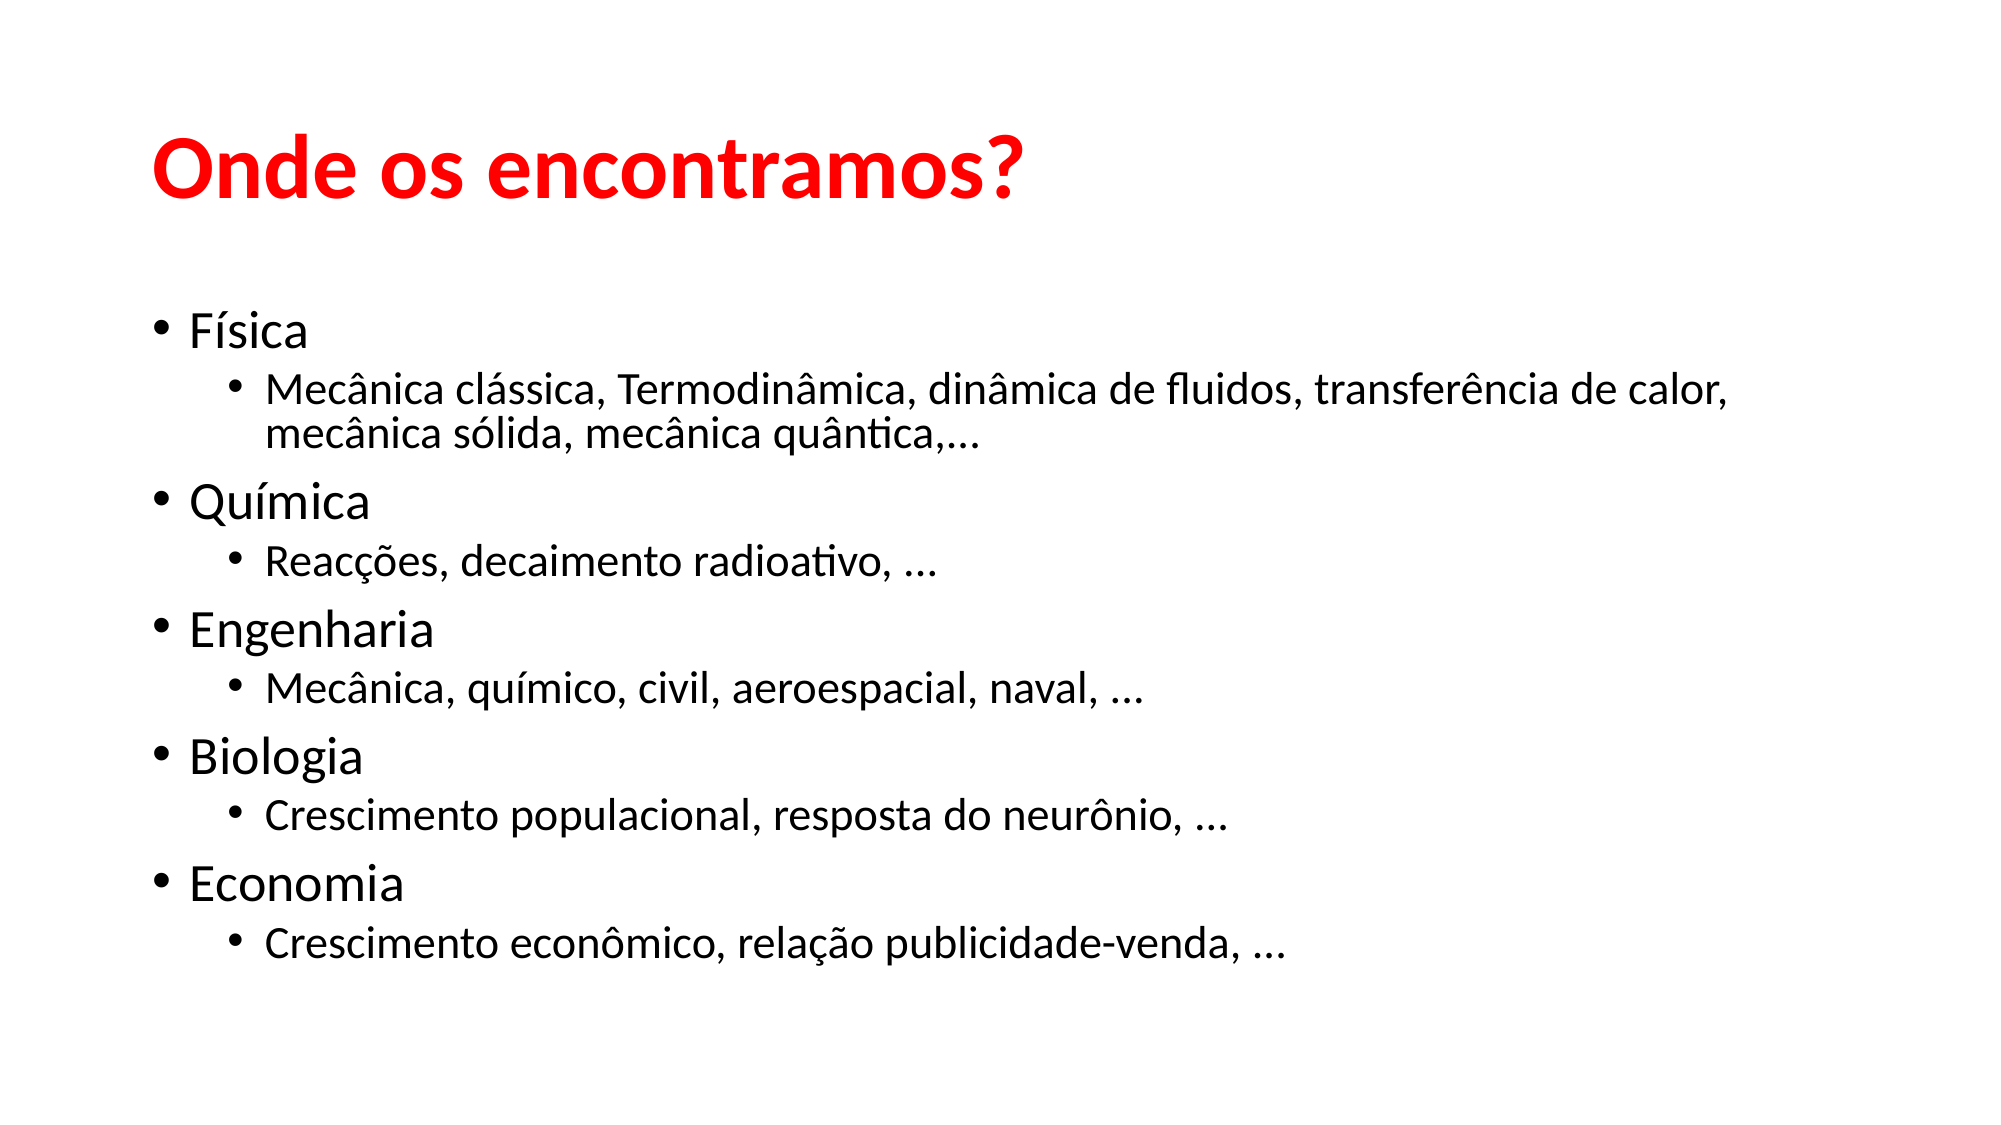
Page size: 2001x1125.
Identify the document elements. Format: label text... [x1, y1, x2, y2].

title Onde os encontramos? [137, 59, 1863, 278]
list Física Mecânica clássica, Termodinâmica, dinâmica de fluidos, transferência de calor, mecânica sólida, mecânica quântica,... Química Reacções, decaimento radioativo, ... Engenharia Mecânica, químico, civil, aeroespacial, naval, ... Biologia Crescimento populacional, resposta do neurônio, ... Economia Crescimento econômico, relação publicidade-venda, ... [137, 299, 1863, 1014]
